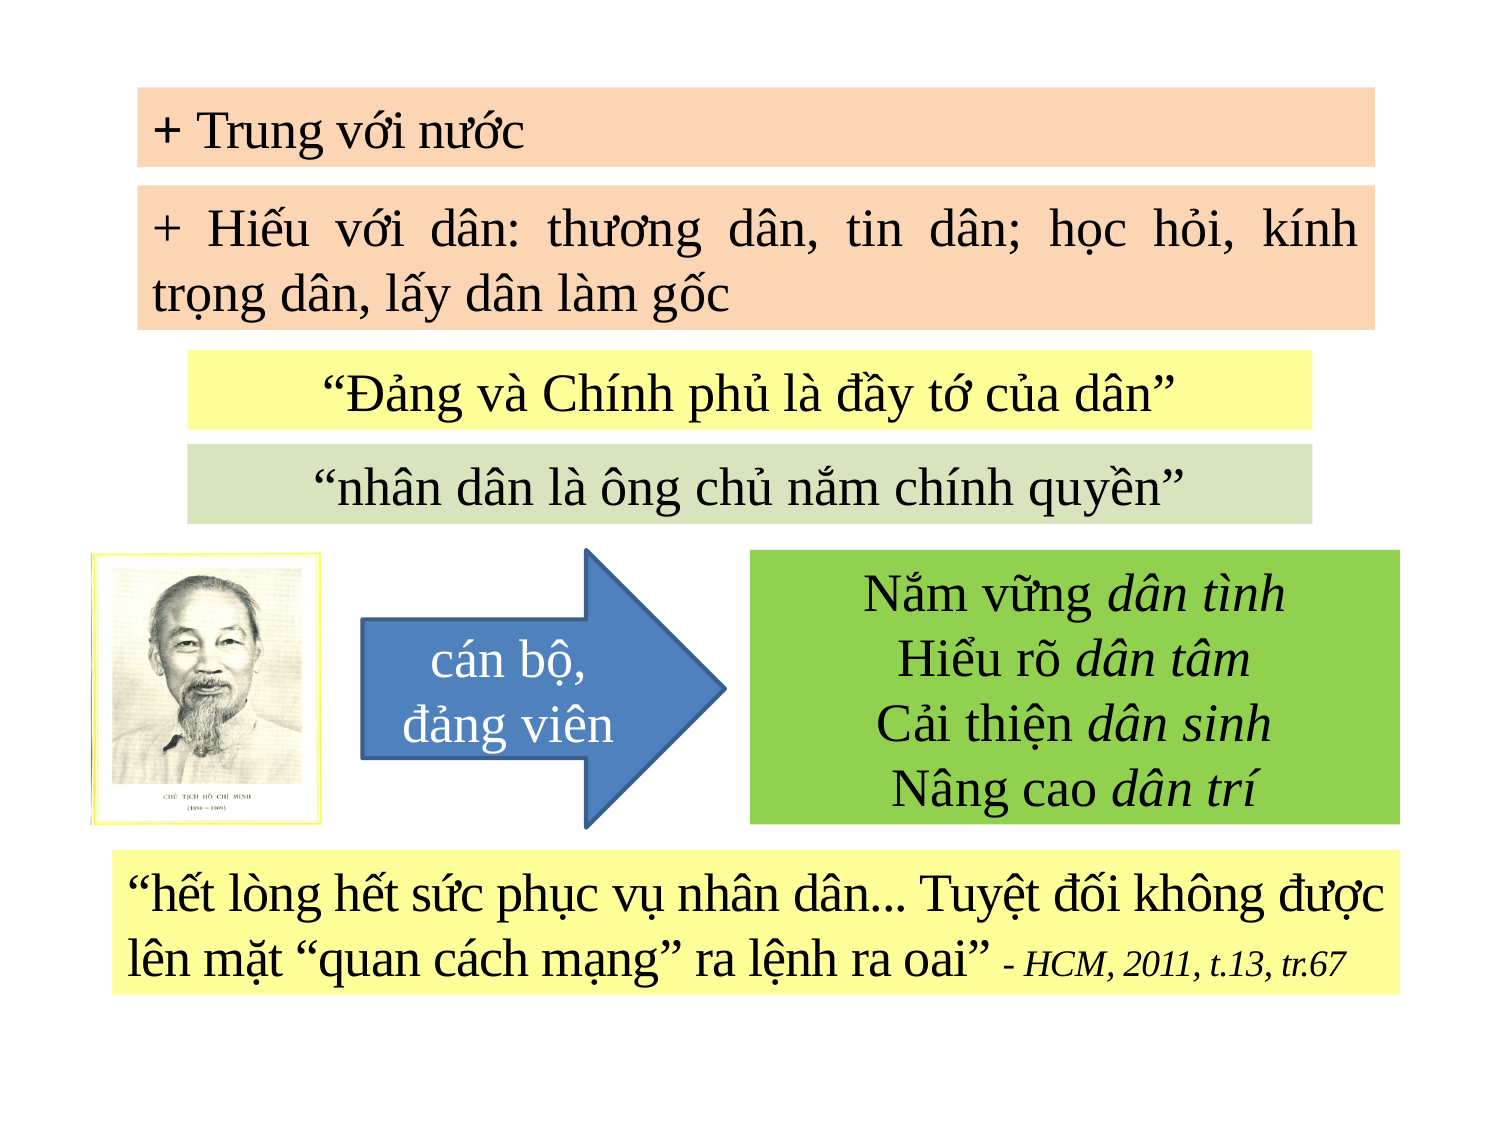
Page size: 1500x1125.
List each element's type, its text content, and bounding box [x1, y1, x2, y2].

text_box “Đảng và Chính phủ là đầy tớ của dân” [187, 349, 1313, 430]
text_box “nhân dân là ông chủ nắm chính quyền” [187, 444, 1313, 524]
text_box + Hiếu với dân: thương dân, tin dân; học hỏi, kính trọng dân, lấy dân làm gốc [137, 185, 1375, 330]
text_box cán bộ, đảng viên [360, 548, 727, 830]
text_box Nắm vững dân tình Hiểu rõ dân tâm Cải thiện dân sinh Nâng cao dân trí [750, 549, 1400, 825]
picture [87, 549, 326, 828]
text_box + Trung với nước [137, 87, 1375, 168]
text_box “hết lòng hết sức phục vụ nhân dân... Tuyệt đối không được lên mặt “quan cách mạng” ra lệnh ra oai” - HCM, 2011, t.13, tr.67 [112, 849, 1400, 995]
